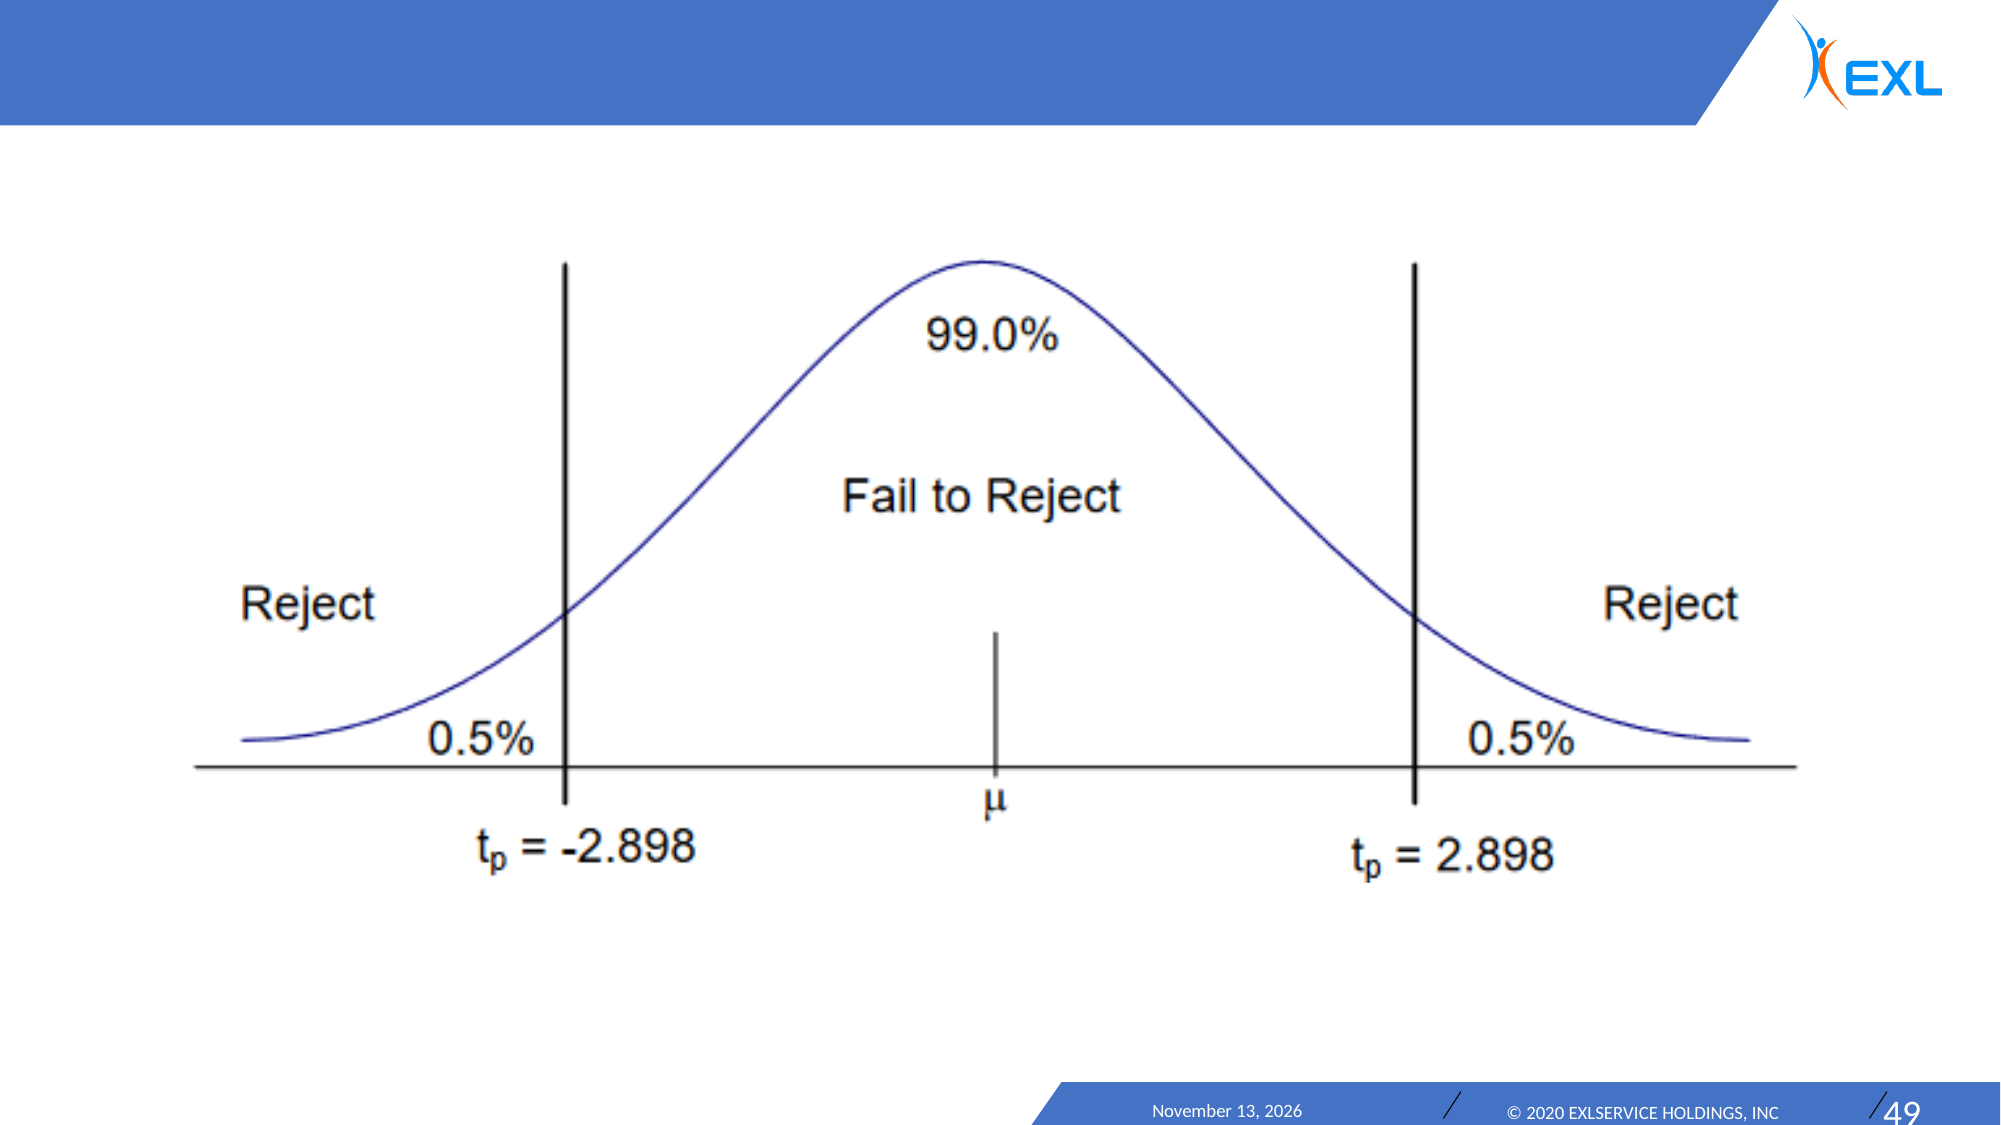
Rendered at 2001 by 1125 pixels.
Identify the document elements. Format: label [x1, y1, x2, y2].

picture [1791, 14, 1942, 111]
picture [189, 242, 1811, 883]
